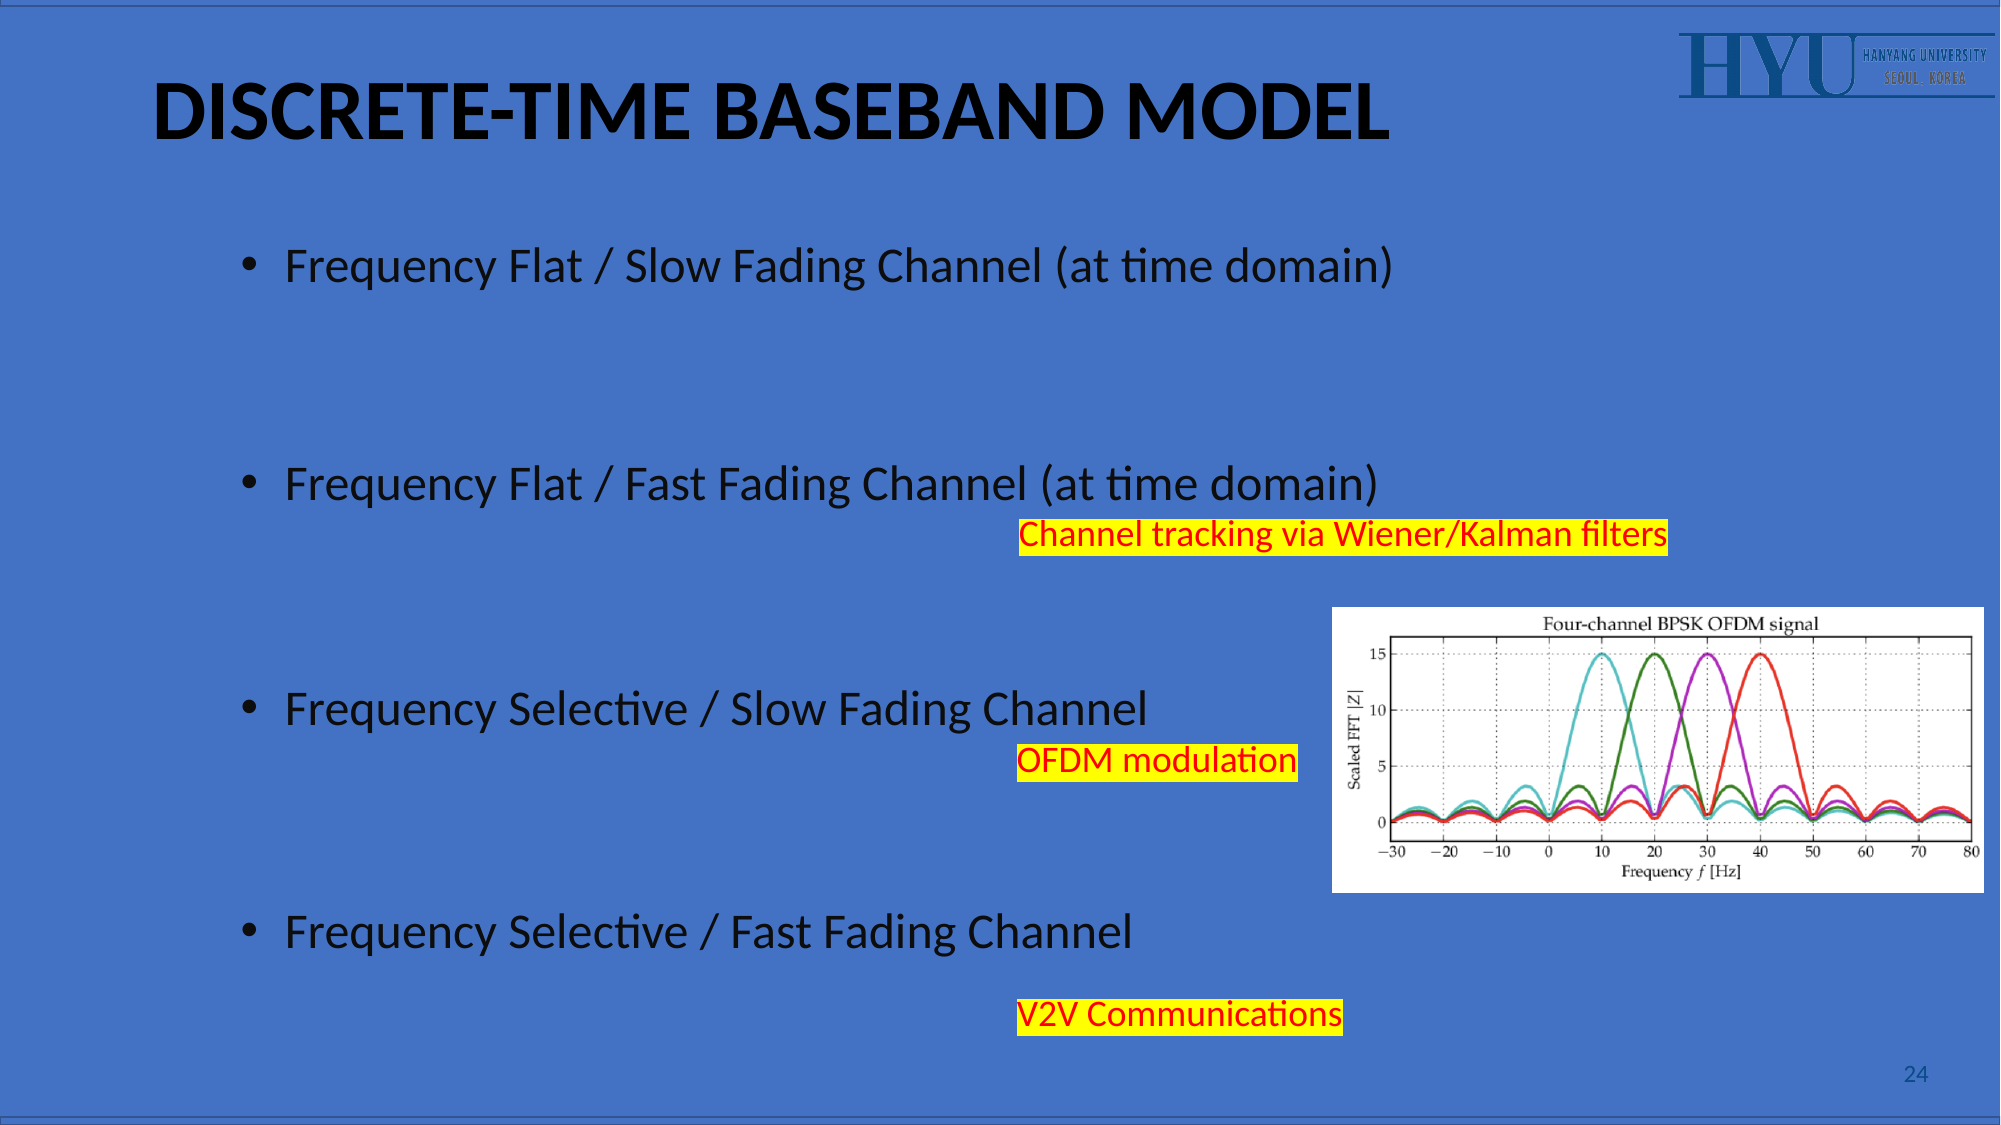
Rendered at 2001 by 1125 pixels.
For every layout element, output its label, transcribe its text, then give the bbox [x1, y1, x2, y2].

text_box OFDM modulation [1001, 727, 1313, 787]
title Discrete-Time Baseband Model [137, 57, 1863, 167]
picture [1679, 33, 1995, 98]
text_box Channel tracking via Wiener/Kalman filters [1003, 501, 1684, 562]
picture [1332, 607, 1984, 893]
slide_number 24 [1494, 1042, 1944, 1103]
text_box V2V Communications [1002, 982, 1358, 1042]
